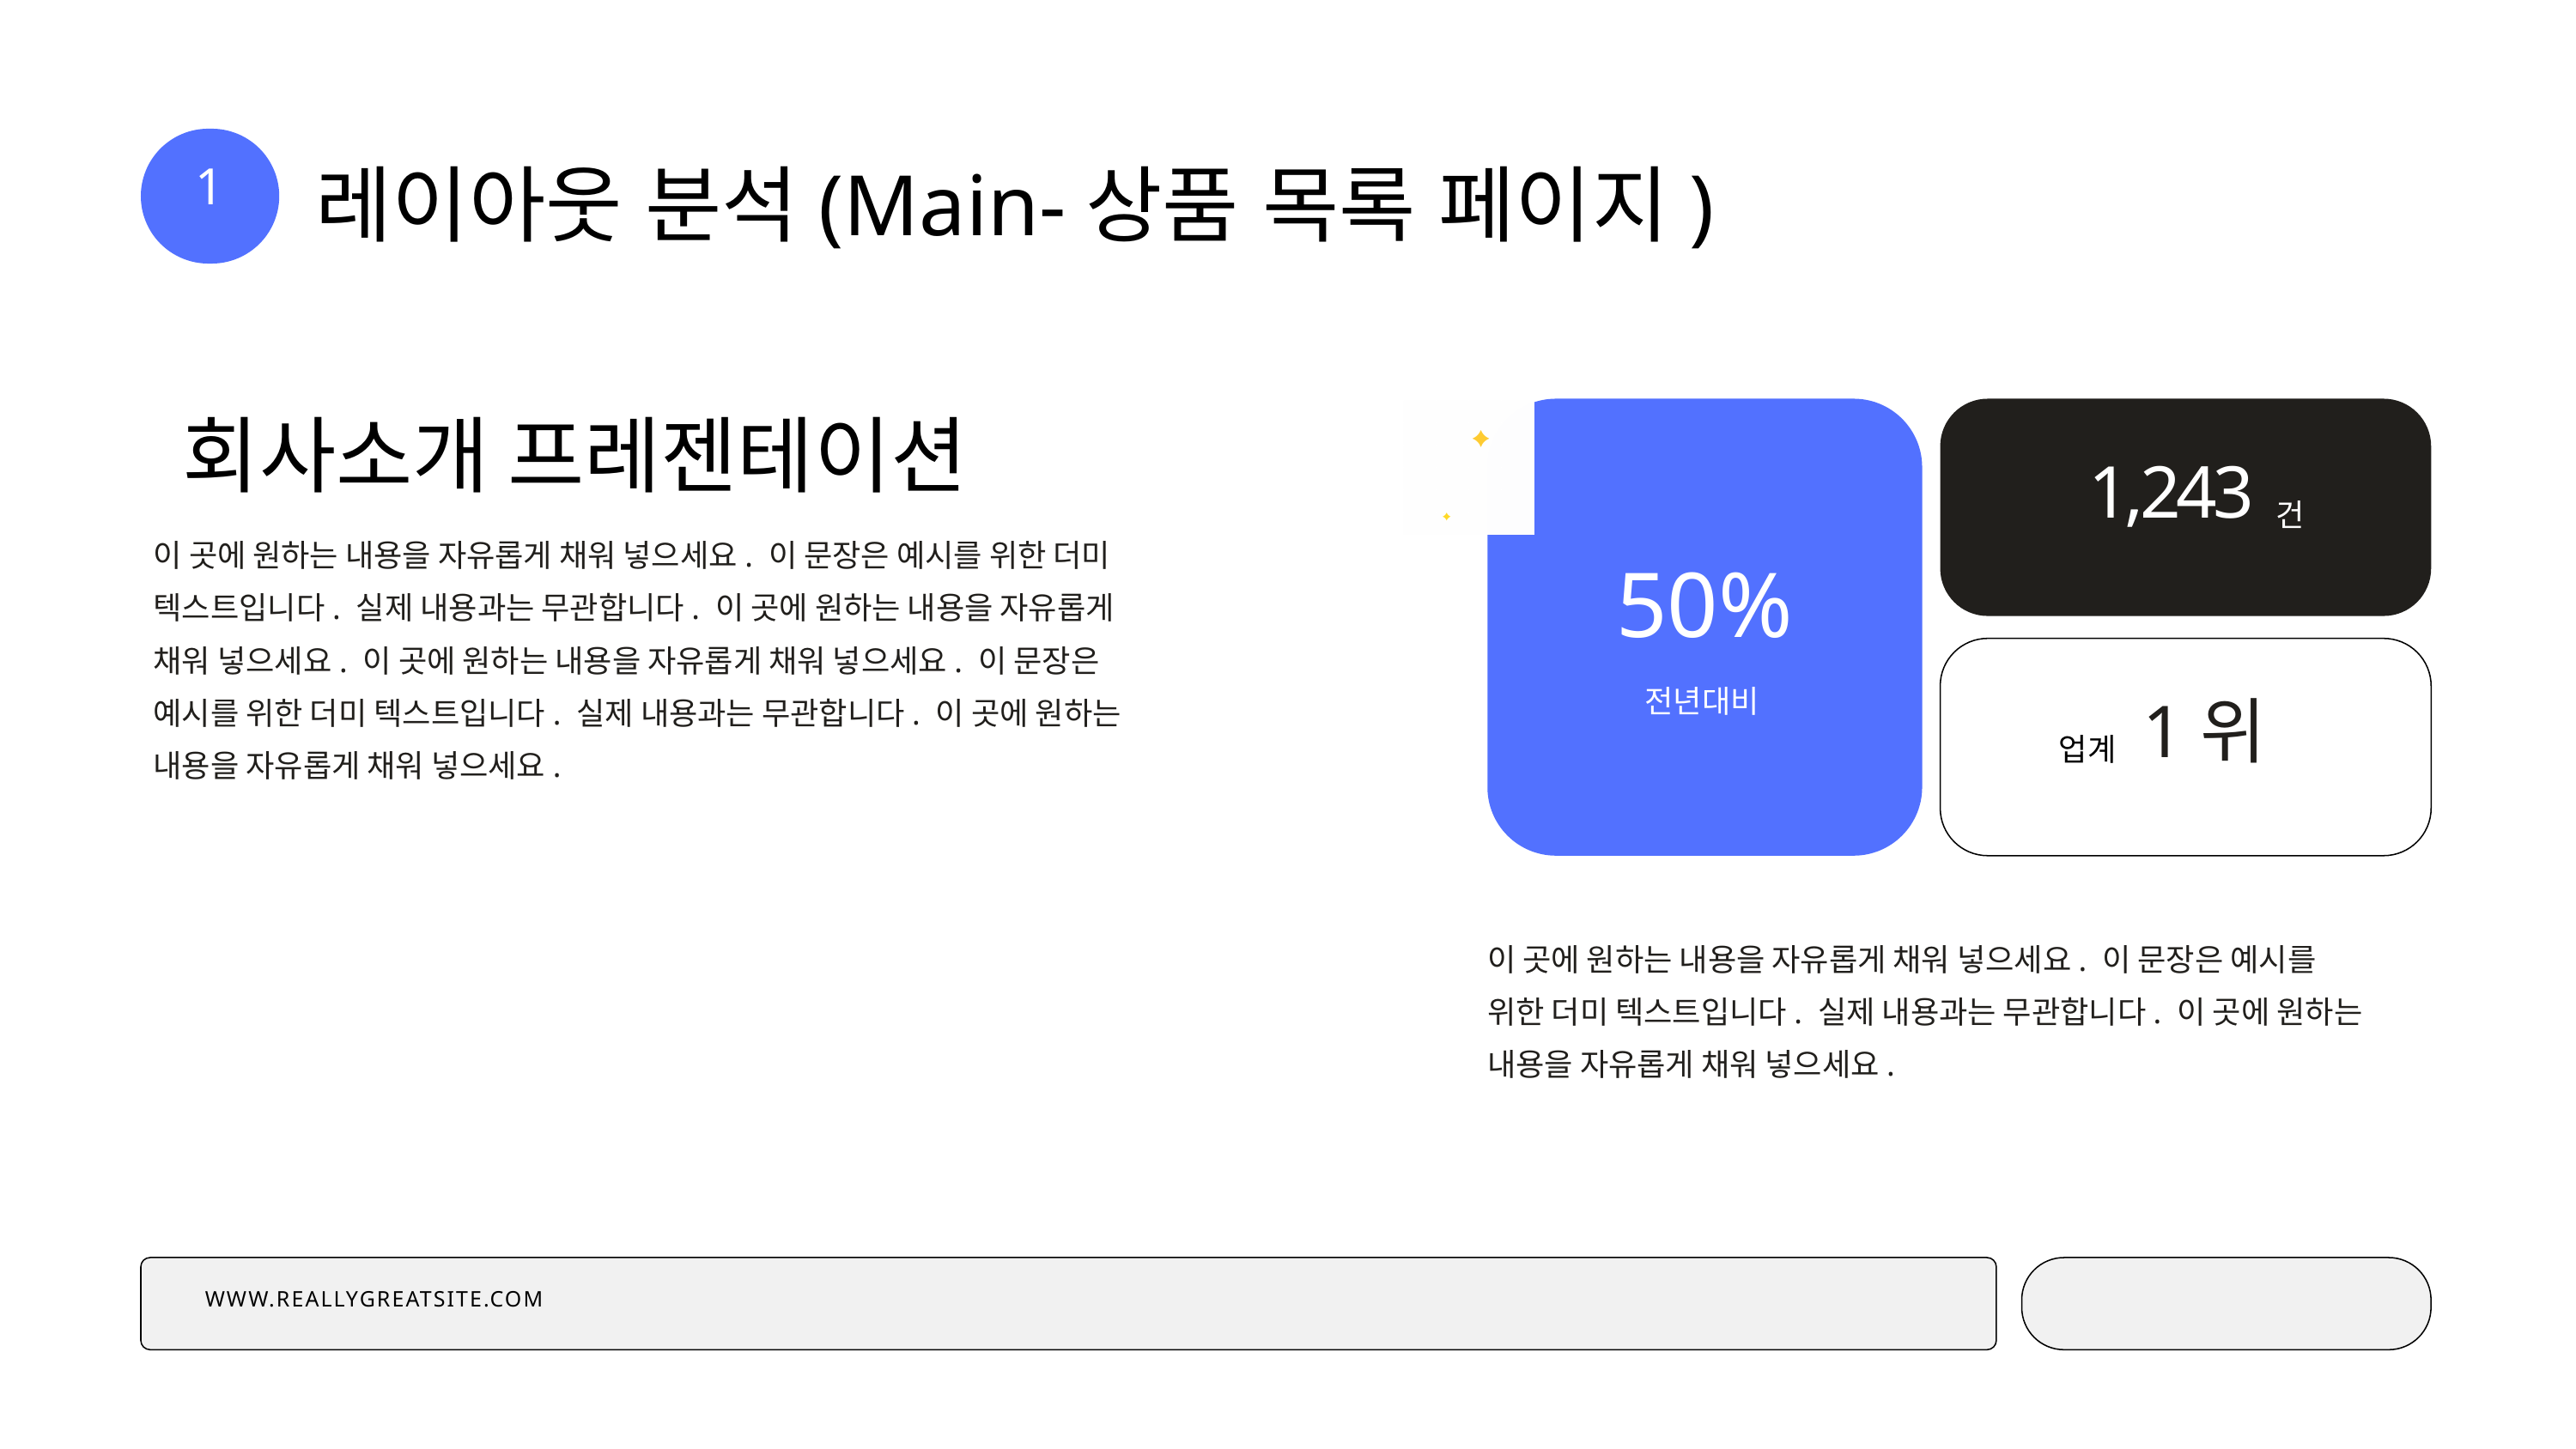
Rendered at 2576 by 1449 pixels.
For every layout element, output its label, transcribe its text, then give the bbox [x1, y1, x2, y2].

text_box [140, 1257, 1997, 1350]
picture [1403, 400, 1534, 535]
text_box 회사소개 프레젠테이션 [153, 379, 998, 503]
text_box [140, 128, 280, 264]
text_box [1940, 398, 2432, 616]
text_box 이 곳에 원하는 내용을 자유롭게 채워 넣으세요. 이 문장은 예시를 위한 더미 텍스트입니다. 실제 내용과는 무관합니다. 이 곳에 원하는 내용을 자유롭게 채워 넣으세요. 이 곳에 원하는 내용을 자유롭게 채워 넣으세요. 이 문장은 예시를 위한 더미 텍스트입니다. 실제 내용과는 무관합니다. 이 곳에 원하는 내용을 자유롭게 채워 넣으세요. [153, 520, 1134, 784]
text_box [1940, 638, 2432, 856]
text_box 레이아웃 분석(Main-상품 목록 페이지) [315, 130, 1825, 252]
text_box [1486, 398, 1923, 856]
text_box 이 곳에 원하는 내용을 자유롭게 채워 넣으세요. 이 문장은 예시를 위한 더미 텍스트입니다. 실제 내용과는 무관합니다. 이 곳에 원하는 내용을 자유롭게 채워 넣으세요. [1487, 925, 2375, 1082]
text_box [2021, 1257, 2432, 1350]
